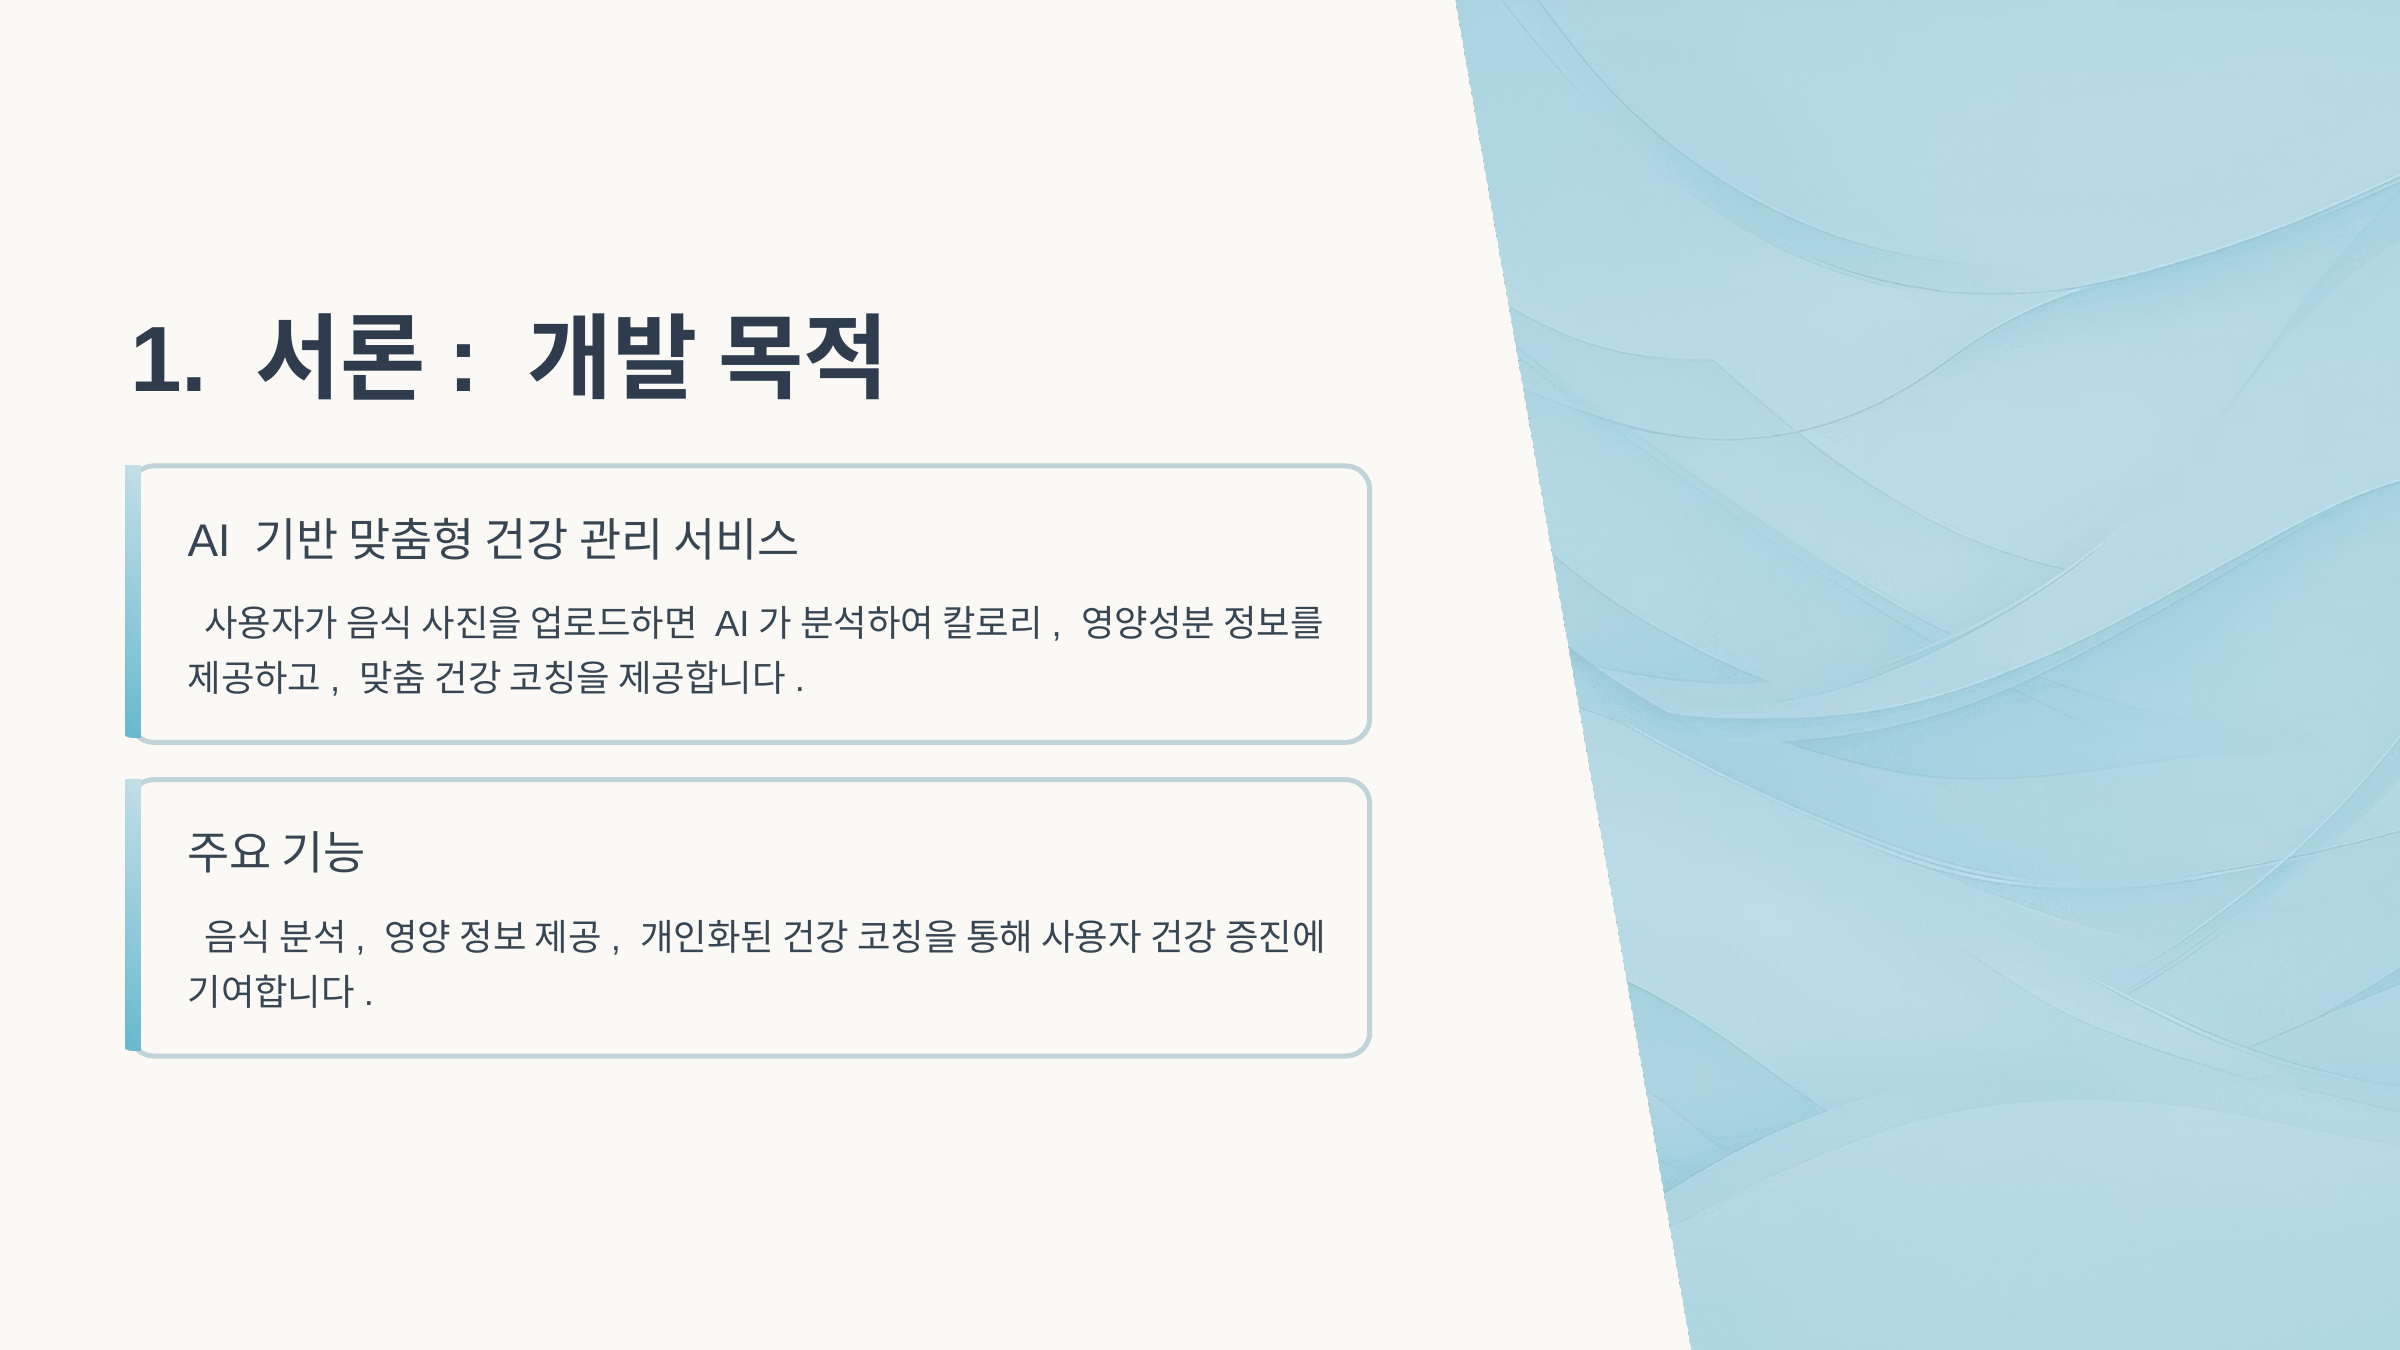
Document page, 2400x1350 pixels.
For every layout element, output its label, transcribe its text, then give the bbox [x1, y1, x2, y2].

text_box 음식 분석, 영양 정보 제공, 개인화된 건강 코칭을 통해 사용자 건강 증진에 기여합니다. [187, 902, 1328, 1014]
text_box [146, 465, 1370, 743]
text_box 1. 서론: 개발 목적 [130, 293, 1061, 411]
text_box 사용자가 음식 사진을 업로드하면 AI가 분석하여 칼로리, 영양성분 정보를 제공하고, 맞춤 건강 코칭을 제공합니다. [187, 588, 1328, 701]
picture [125, 779, 146, 1057]
picture [1454, 0, 2400, 1350]
picture [125, 465, 146, 743]
text_box [146, 779, 1370, 1057]
text_box 주요 기능 [187, 821, 653, 880]
text_box AI 기반 맞춤형 건강 관리 서비스 [187, 508, 815, 567]
